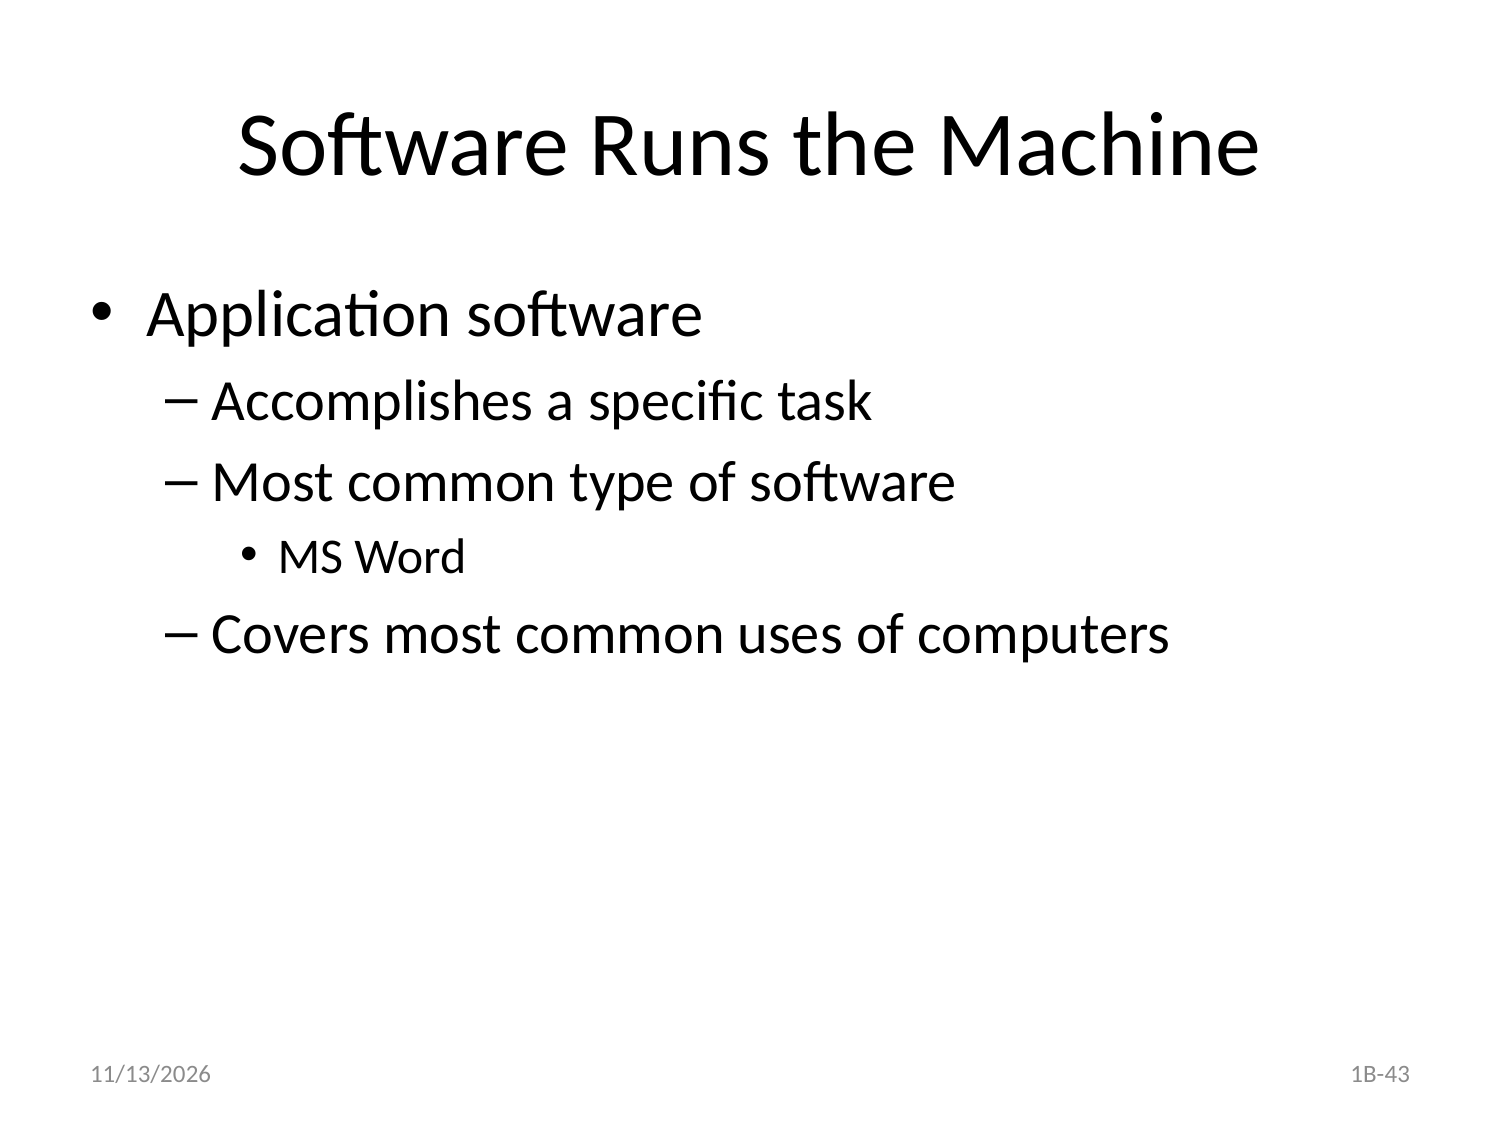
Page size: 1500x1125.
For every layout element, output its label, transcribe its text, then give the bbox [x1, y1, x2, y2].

slide_number 1B-43 [1074, 1042, 1425, 1103]
title Software Runs the Machine [75, 45, 1425, 233]
list Application software Accomplishes a specific task Most common type of software MS Word Covers most common uses of computers [75, 262, 1425, 1005]
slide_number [75, 1042, 425, 1103]
